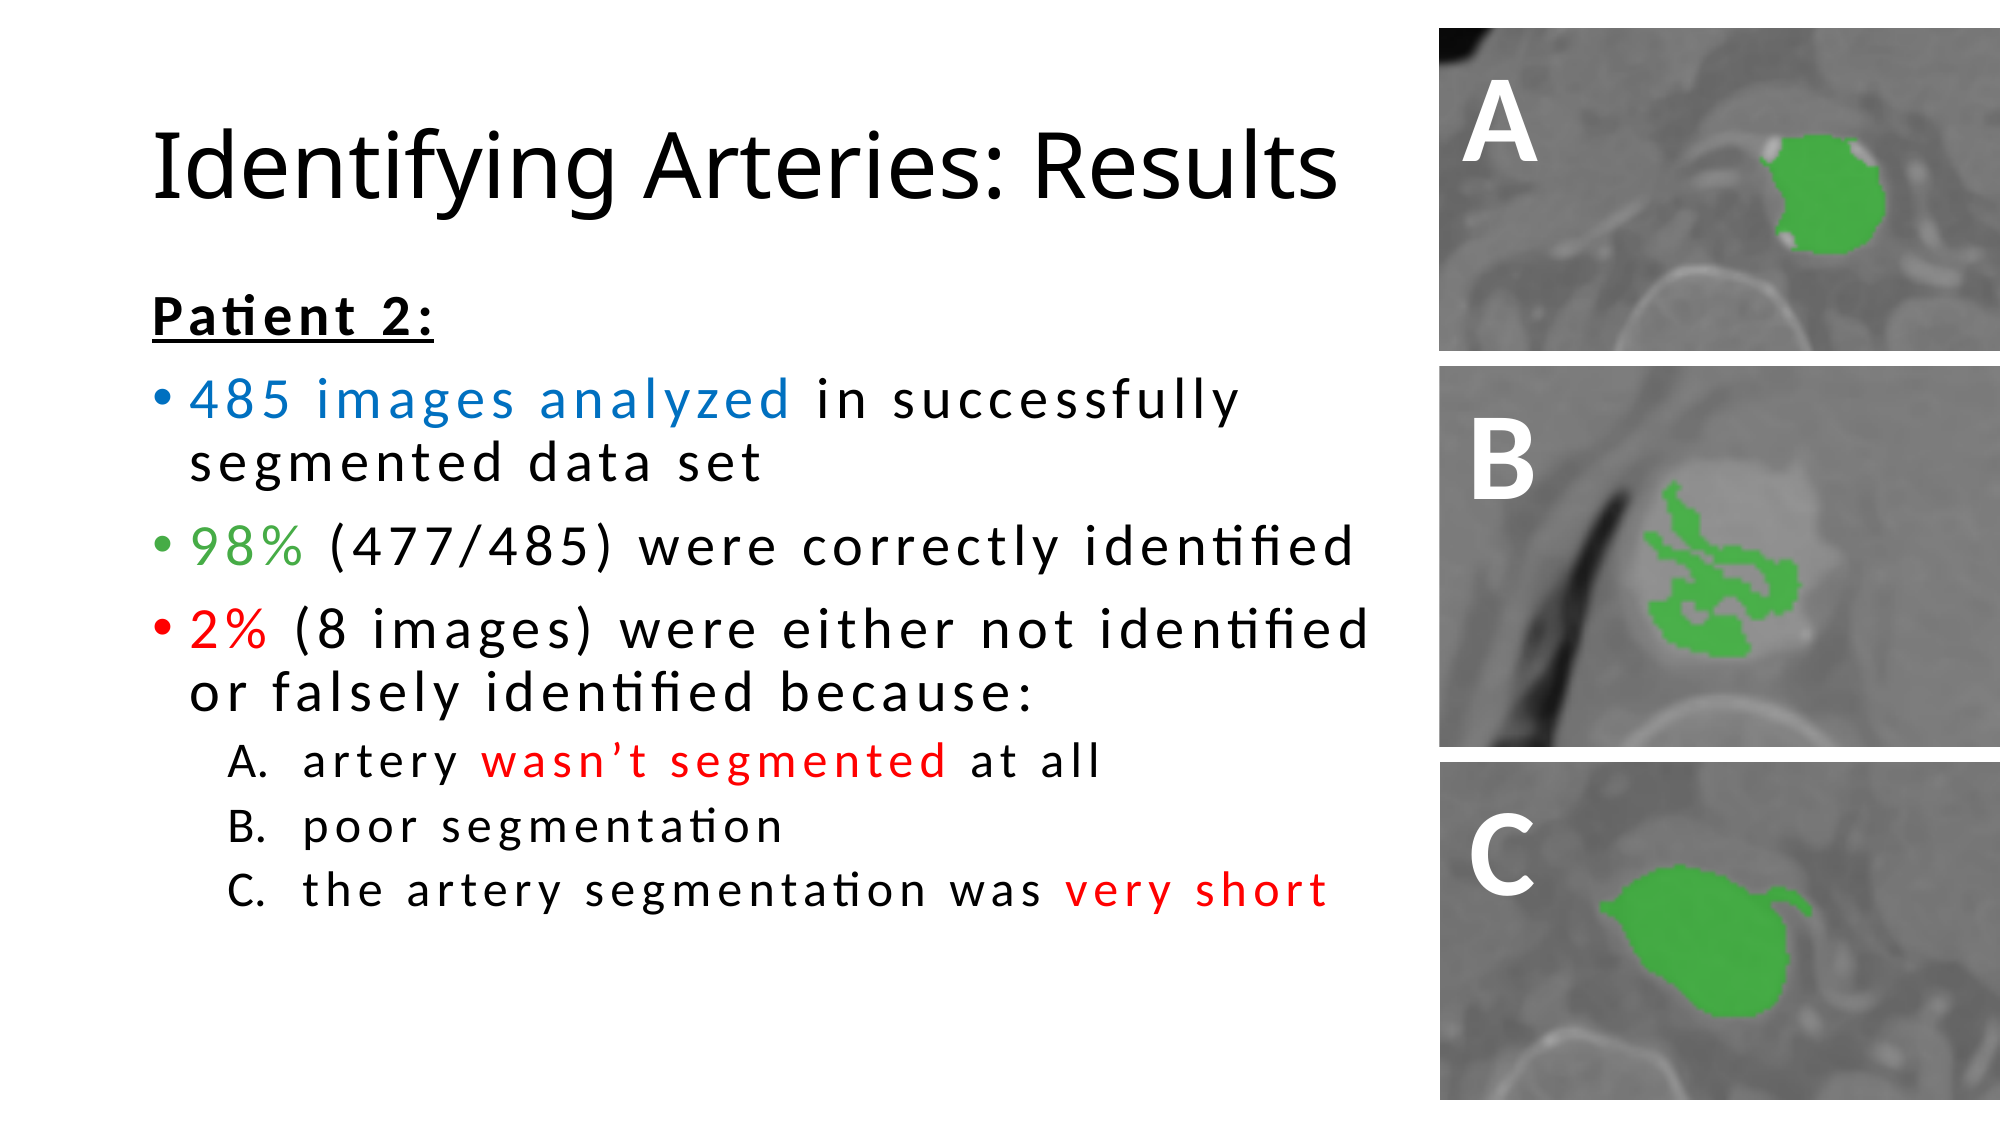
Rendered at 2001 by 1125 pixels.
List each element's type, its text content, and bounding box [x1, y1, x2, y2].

title Identifying Arteries: Results [137, 59, 1439, 278]
picture [1439, 28, 2000, 351]
picture [1439, 366, 2000, 747]
text_box Patient 2: 485 images analyzed in successfully segmented data set 98% (477/485) were correctly identified 2% (8 images) were either not identified or falsely identified because: artery wasn’t segmented at all poor segmentation the artery segmentation was very short [137, 277, 1402, 1043]
picture [1440, 762, 2000, 1100]
